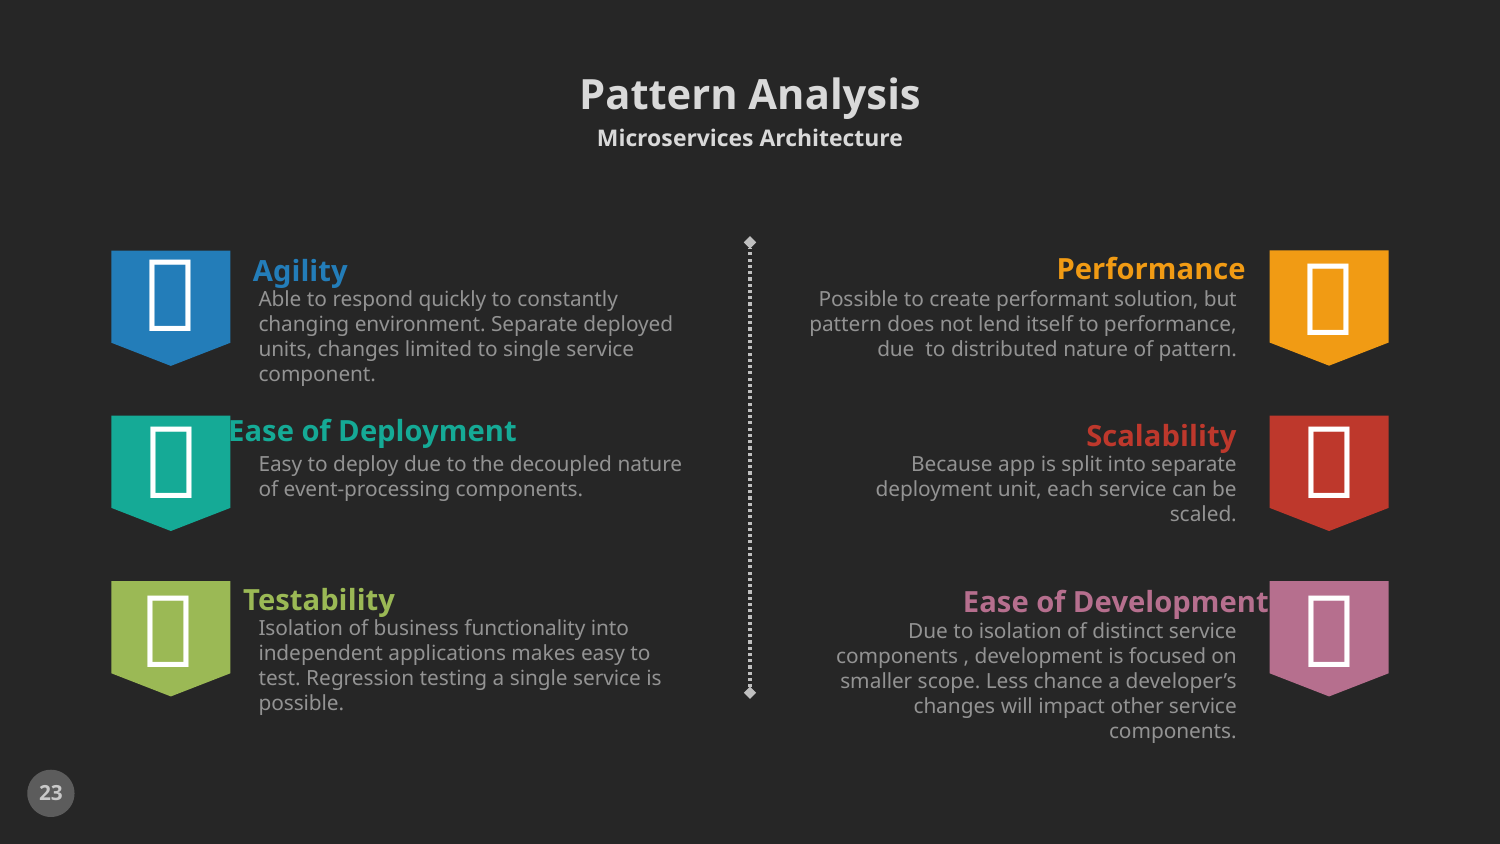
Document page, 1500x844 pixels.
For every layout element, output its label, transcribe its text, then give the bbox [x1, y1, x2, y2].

text_box [1374, 248, 1391, 351]
text_box [217, 413, 233, 516]
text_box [806, 417, 1237, 502]
text_box [161, 695, 181, 699]
text_box  [1284, 560, 1375, 695]
slide_number 23 [13, 770, 89, 816]
text_box [1375, 413, 1391, 516]
text_box [1267, 579, 1284, 682]
text_box [109, 579, 123, 681]
list Microservices Architecture [412, 121, 1088, 155]
text_box [152, 526, 190, 533]
text_box [1316, 363, 1342, 368]
text_box  [1284, 390, 1375, 526]
text_box [1267, 413, 1284, 516]
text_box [806, 582, 1237, 719]
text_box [258, 580, 694, 691]
text_box [109, 248, 125, 351]
text_box  [125, 224, 216, 360]
title Pattern Analysis [287, 63, 1213, 122]
text_box [214, 579, 233, 682]
text_box [1375, 579, 1391, 681]
text_box  [1282, 228, 1374, 363]
text_box [109, 413, 126, 516]
text_box [1319, 695, 1339, 699]
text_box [806, 250, 1237, 362]
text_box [258, 251, 694, 362]
text_box  [123, 560, 214, 695]
text_box [1310, 526, 1348, 533]
text_box [149, 360, 192, 368]
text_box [258, 411, 694, 502]
text_box  [126, 390, 217, 526]
text_box [216, 248, 233, 351]
text_box [1267, 248, 1282, 350]
